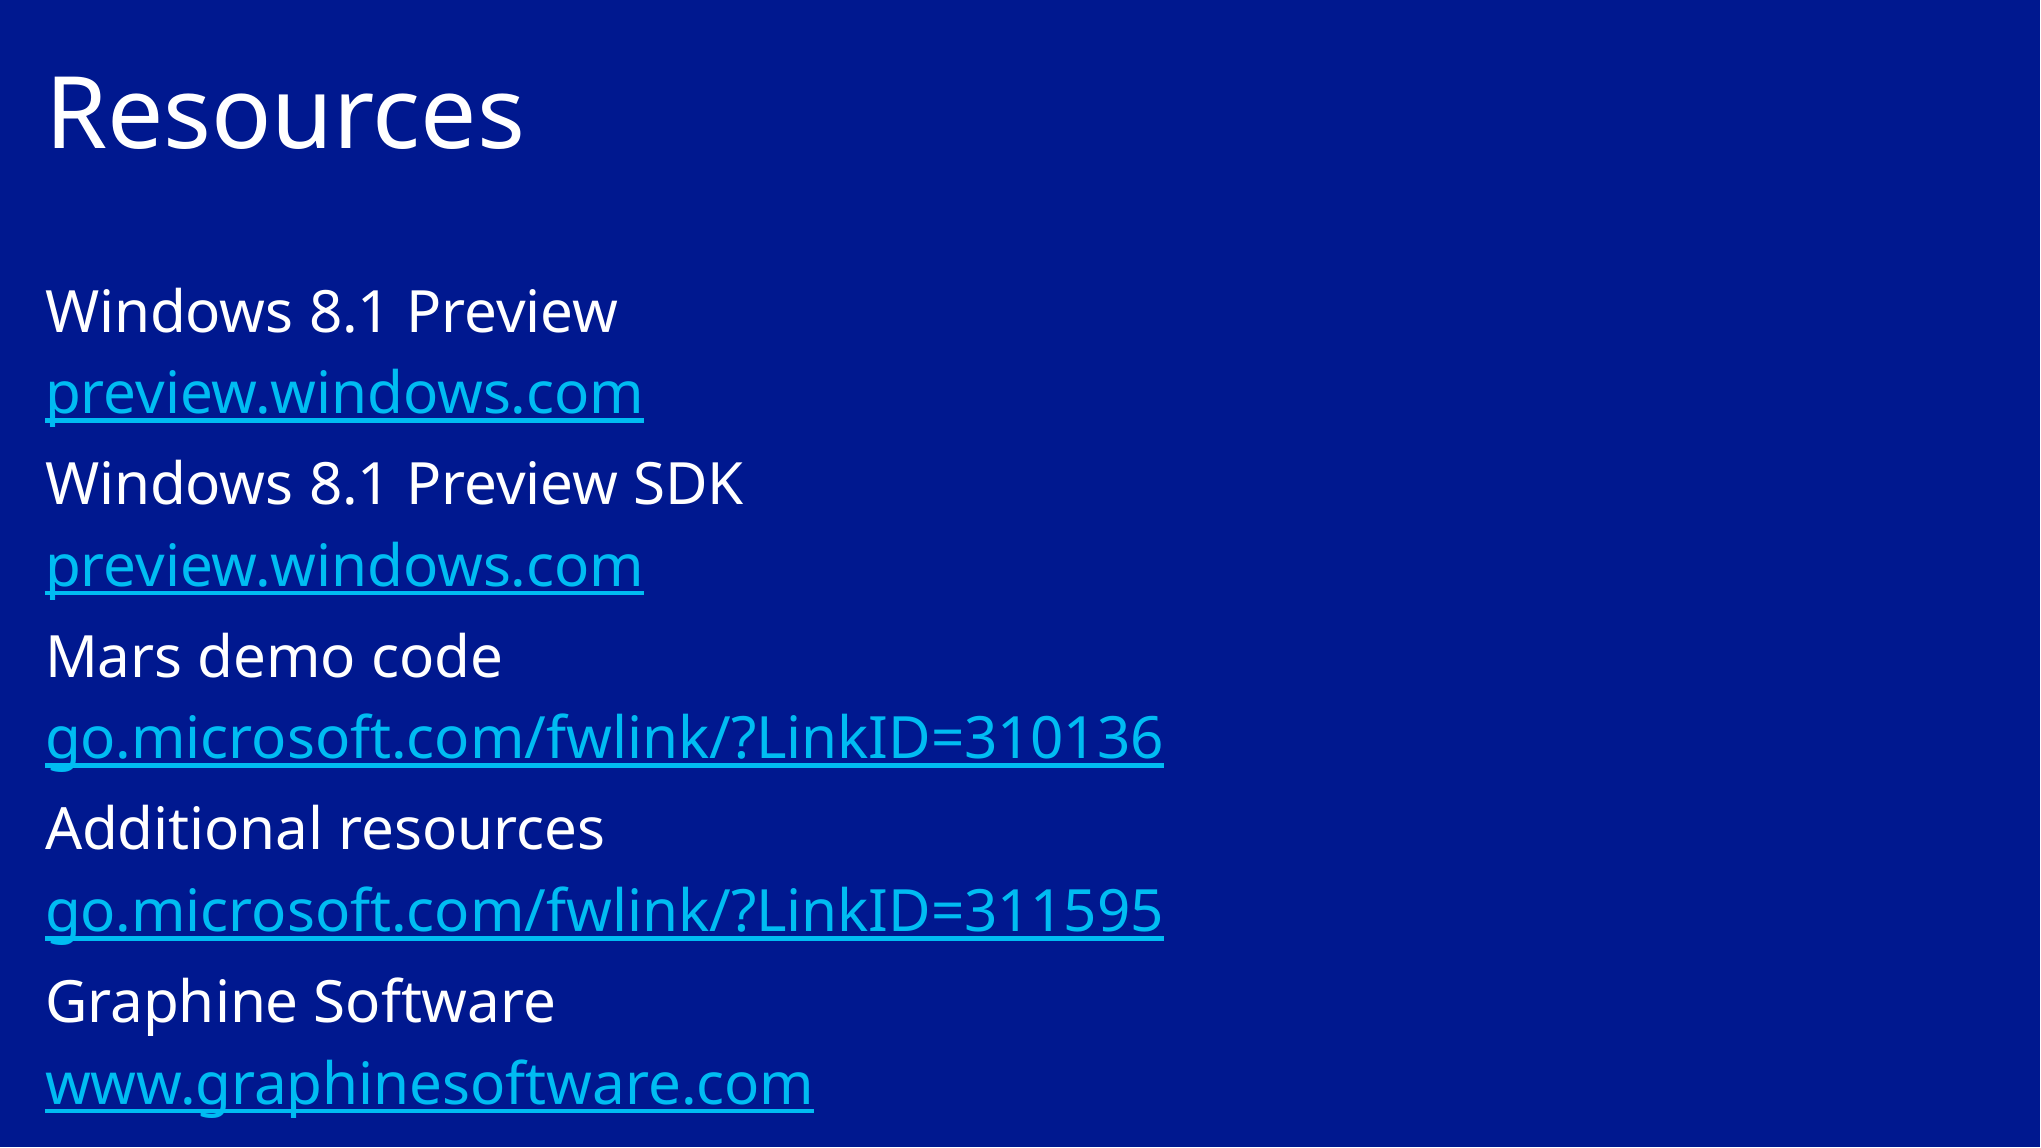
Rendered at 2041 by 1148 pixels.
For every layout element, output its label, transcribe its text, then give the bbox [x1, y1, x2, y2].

list Windows 8.1 Preview preview.windows.com Windows 8.1 Preview SDK preview.windows.com Mars demo code go.microsoft.com/fwlink/?LinkID=310136 Additional resources go.microsoft.com/fwlink/?LinkID=311595 Graphine Software www.graphinesoftware.com [45, 273, 1996, 1099]
title Resources [45, 48, 1996, 199]
